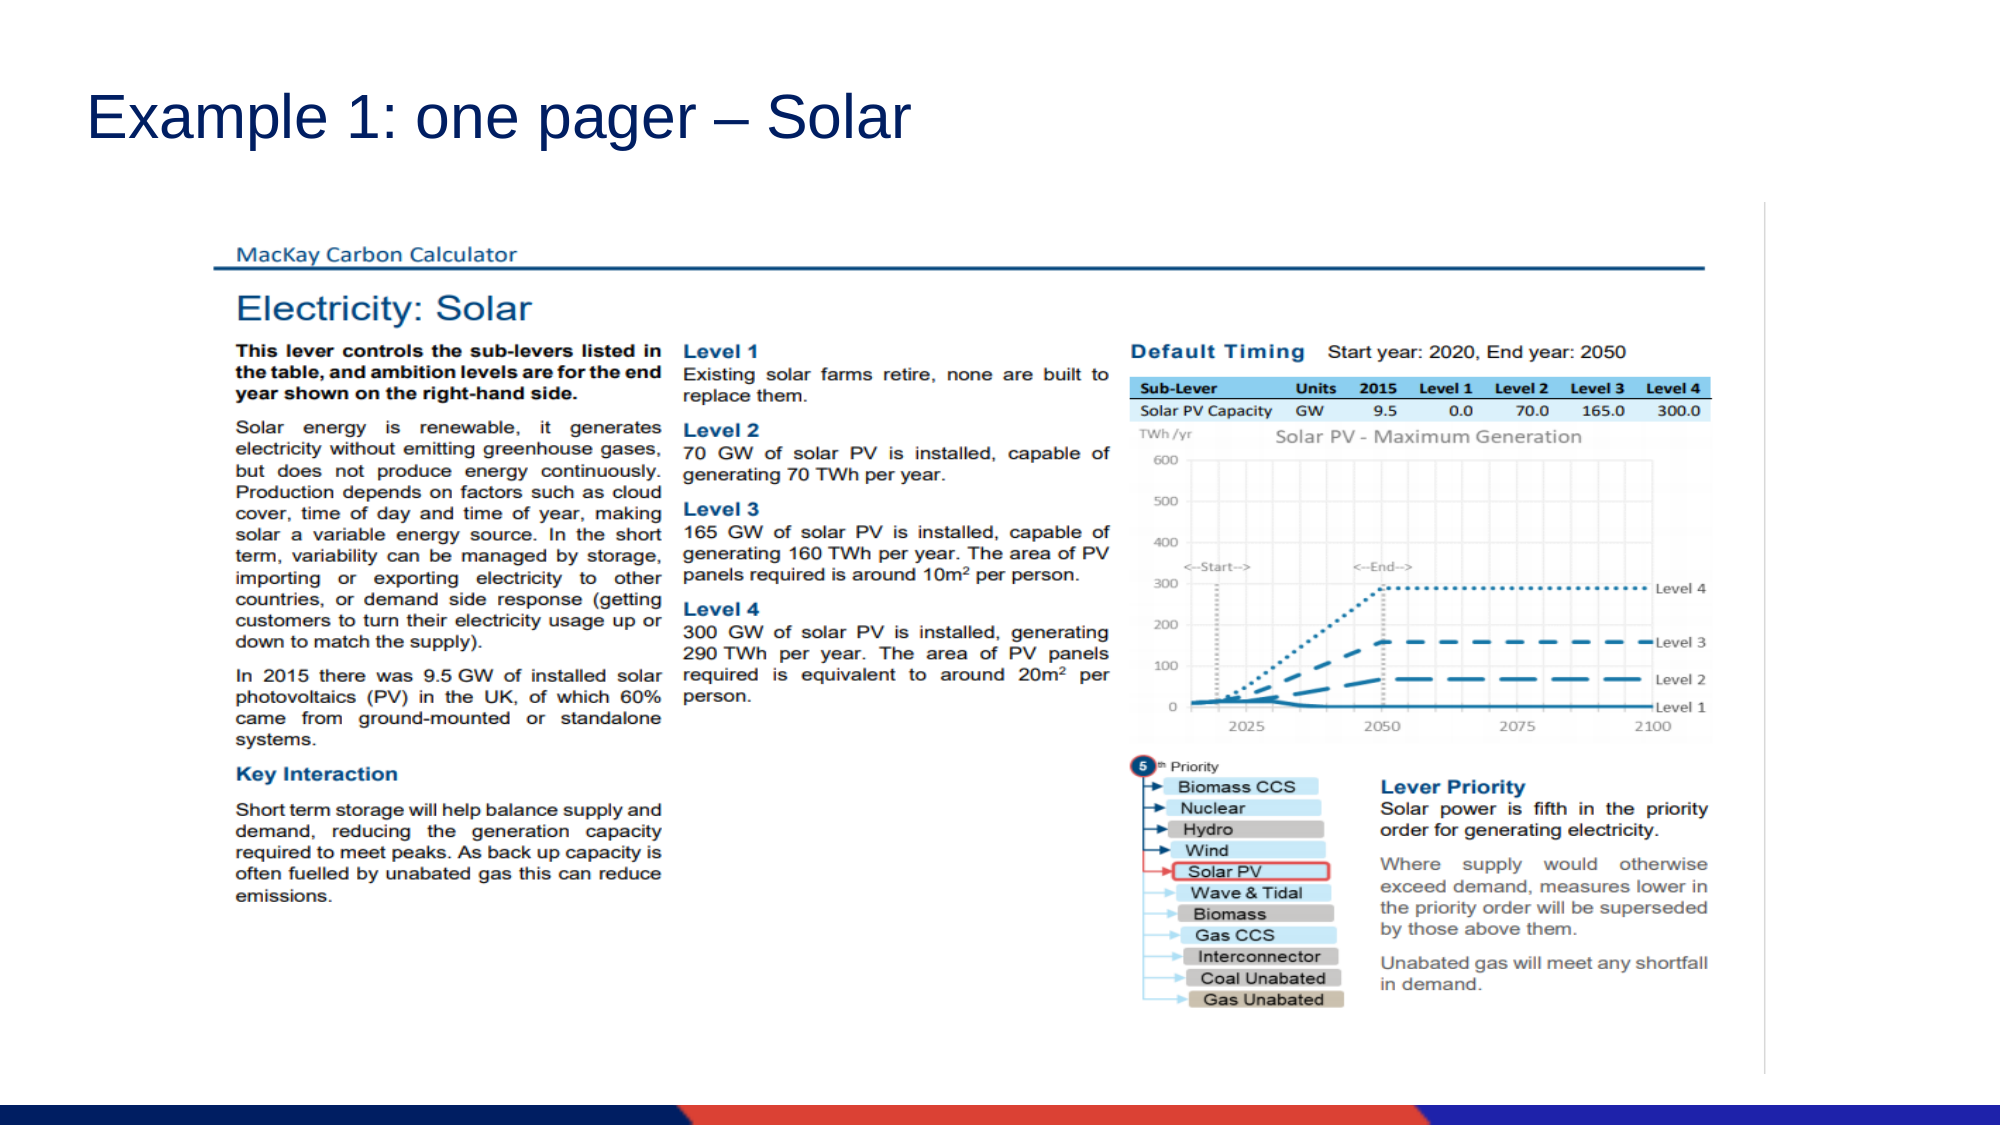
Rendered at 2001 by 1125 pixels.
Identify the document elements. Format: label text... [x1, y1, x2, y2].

title Example 1: one pager – Solar [86, 84, 1916, 192]
picture [0, 1105, 2000, 1125]
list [184, 202, 1766, 1074]
